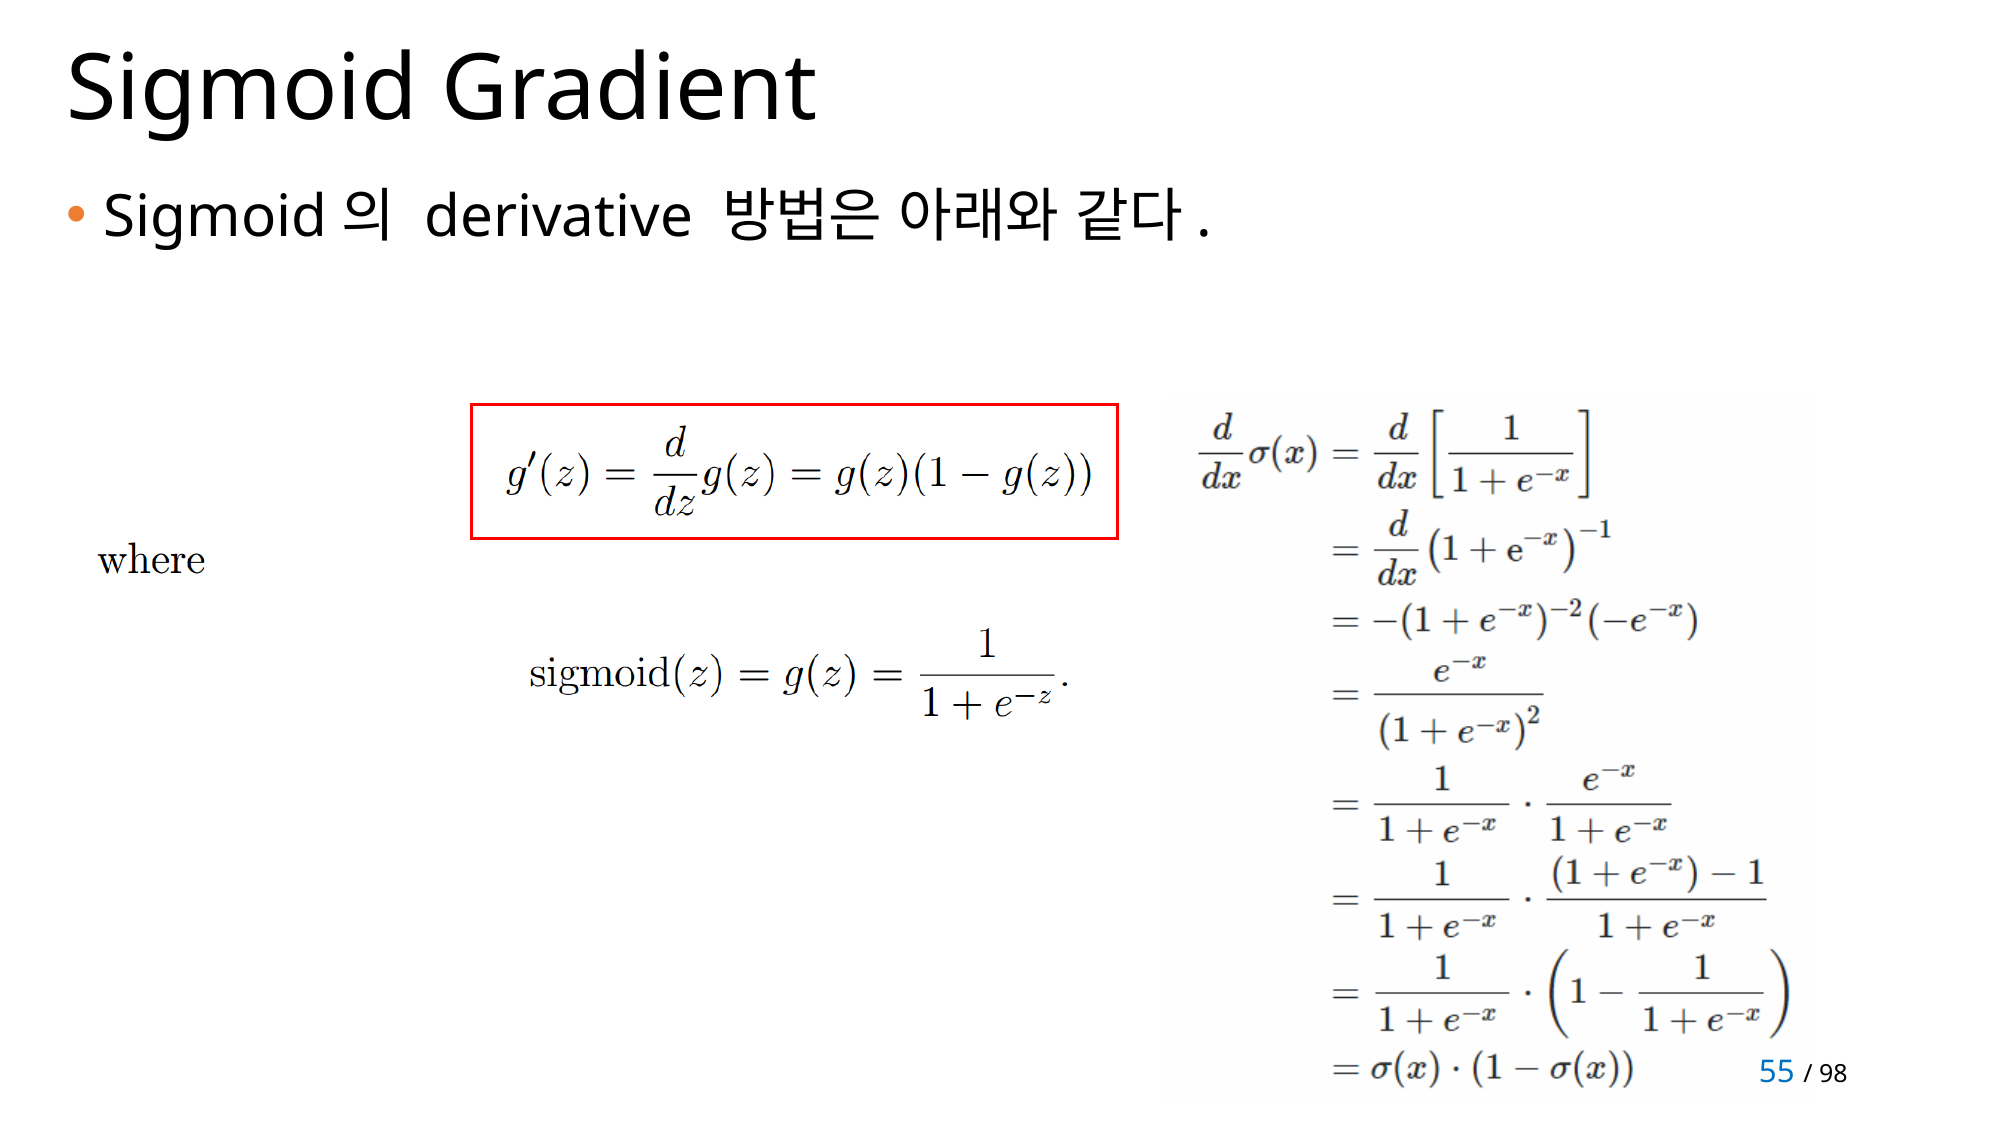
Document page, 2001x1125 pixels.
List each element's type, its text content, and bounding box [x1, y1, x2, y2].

picture [1166, 398, 1813, 1104]
list Sigmoid의 derivative 방법은 아래와 같다. [51, 178, 1961, 1014]
text_box [471, 404, 1118, 540]
title Sigmoid Gradient [51, 18, 1961, 161]
picture [83, 424, 1102, 721]
slide_number 55 / 98 [1813, 1042, 1863, 1103]
